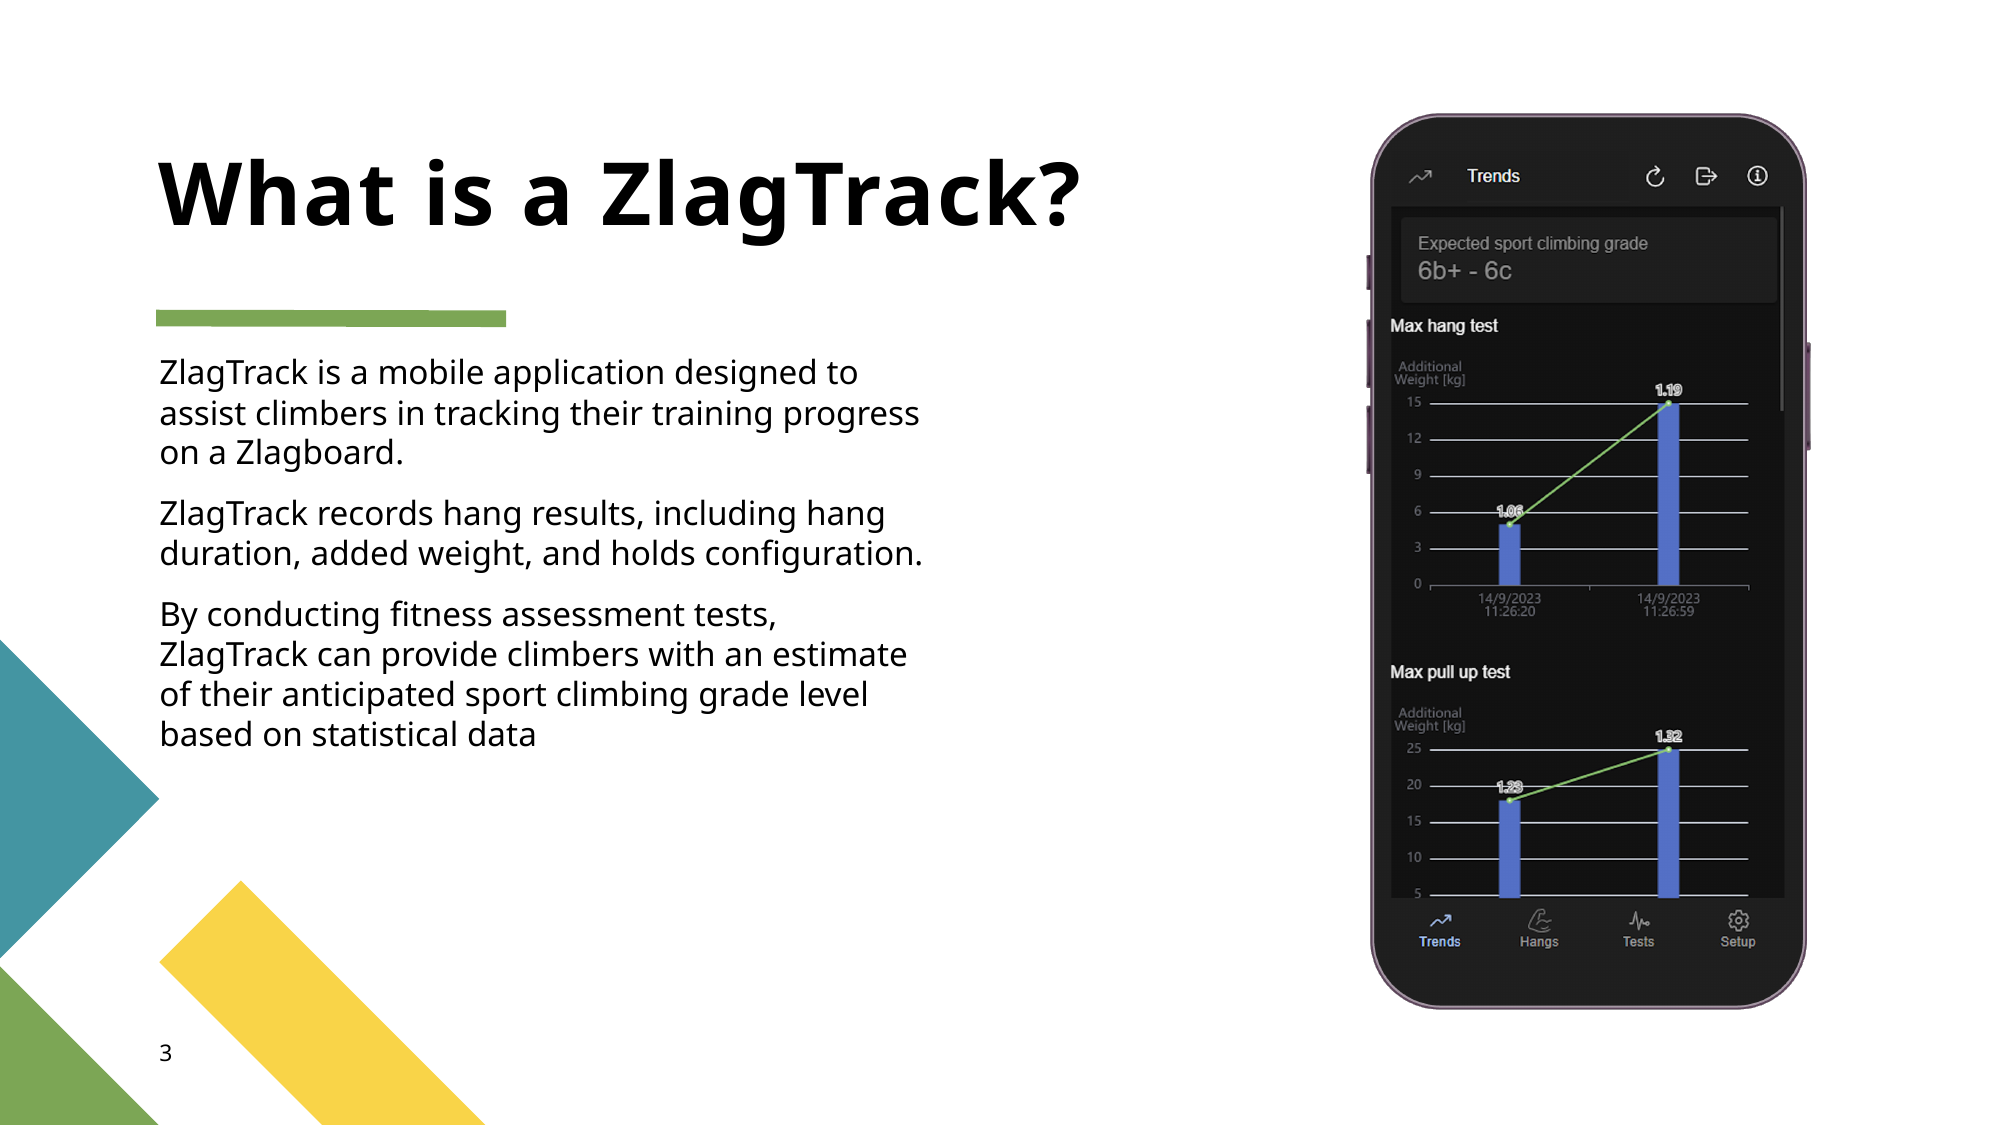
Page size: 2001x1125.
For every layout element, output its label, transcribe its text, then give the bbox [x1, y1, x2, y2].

title What is a ZlagTrack? [158, 144, 1065, 245]
picture [1065, 41, 2000, 1084]
list ZlagTrack is a mobile application designed to assist climbers in tracking their training progress on a Zlagboard. ZlagTrack records hang results, including hang duration, added weight, and holds configuration. By conducting fitness assessment tests, ZlagTrack can provide climbers with an estimate of their anticipated sport climbing grade level based on statistical data [159, 351, 935, 757]
slide_number 3 [159, 1038, 246, 1080]
